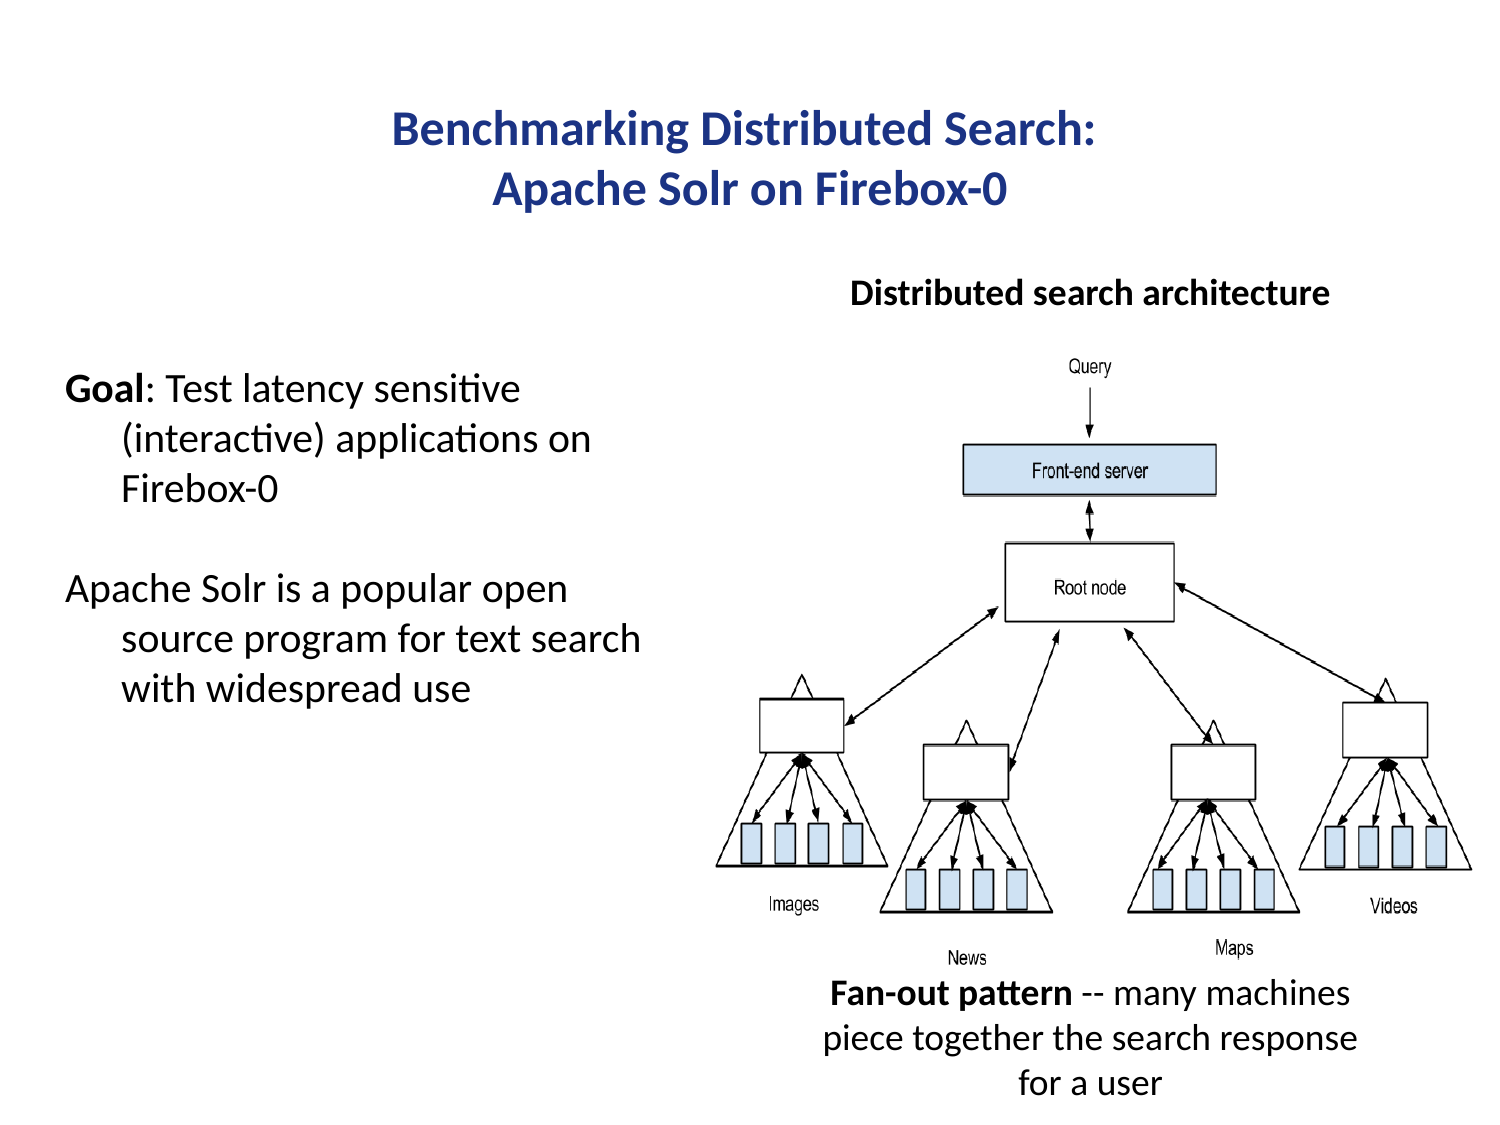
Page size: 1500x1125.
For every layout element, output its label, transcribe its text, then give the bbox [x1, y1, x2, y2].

text_box Fan-out pattern -- many machines piece together the search response for a user [804, 996, 1378, 1076]
list Goal: Test latency sensitive (interactive) applications on Firebox-0 Apache Solr is a popular open source program for text search with widespread use [50, 345, 706, 927]
title Benchmarking Distributed Search: Apache Solr on Firebox-0 [75, 61, 1425, 250]
picture [681, 348, 1500, 987]
text_box Distributed search architecture [821, 252, 1361, 341]
